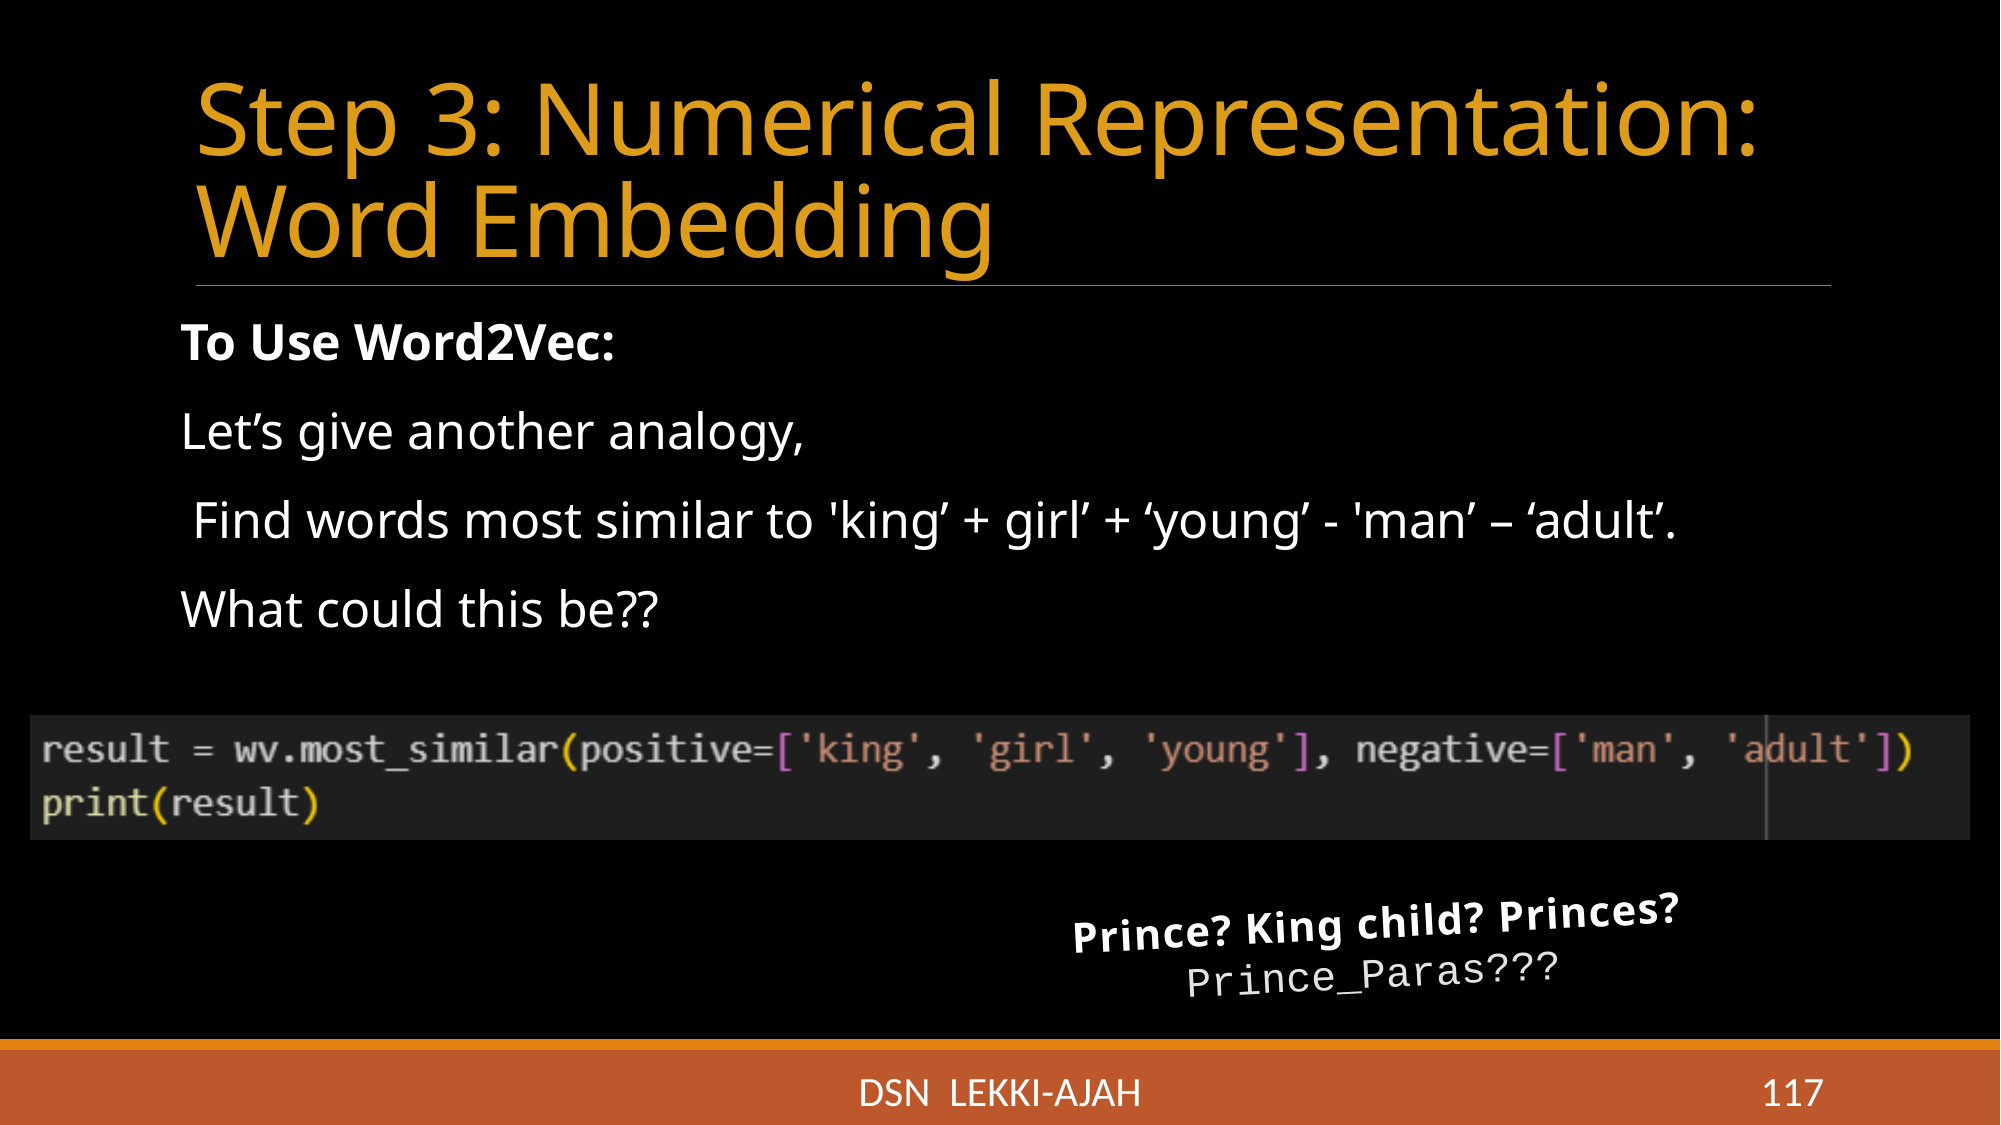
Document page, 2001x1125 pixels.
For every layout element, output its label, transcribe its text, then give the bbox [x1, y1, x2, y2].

text_box [277, 919, 933, 1054]
slide_number 117 [1624, 1059, 1840, 1120]
footer DSN LEKKI-AJAH [604, 1059, 1396, 1120]
text_box Prince? King child? Princes? Prince_Paras??? [985, 868, 1770, 1024]
list To Use Word2Vec: Let’s give another analogy, Find words most similar to 'king’ + girl’ + ‘young’ - 'man’ – ‘adult’. What could this be?? [180, 851, 1891, 1054]
list To Use Word2Vec: Let’s give another analogy, Find words most similar to 'king’ + girl’ + ‘young’ - 'man’ – ‘adult’. What could this be?? [180, 302, 1891, 711]
picture [29, 714, 1971, 841]
title Step 3: Numerical Representation: Word Embedding [180, 47, 1830, 285]
